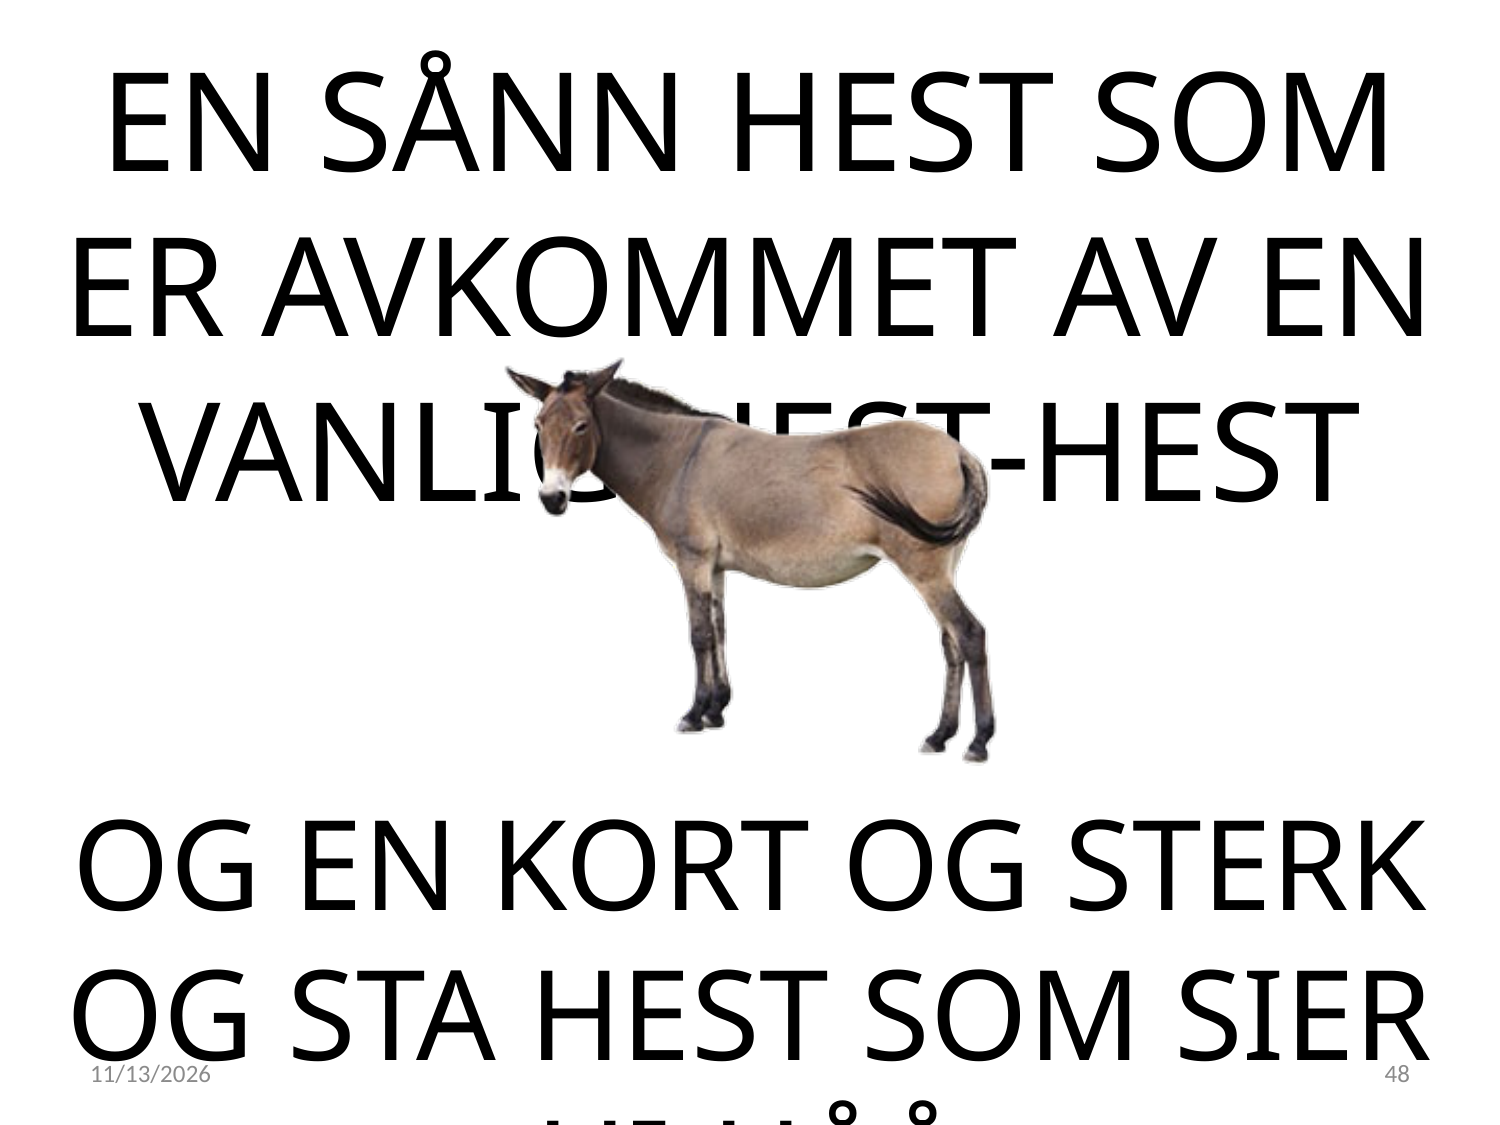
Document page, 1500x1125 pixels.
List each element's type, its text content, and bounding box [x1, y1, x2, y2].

text_box OG EN KORT OG STERK OG STA HEST SOM SIER HI-HÅÅ [0, 777, 1500, 880]
slide_number 48 [1074, 1042, 1425, 1103]
list EN SÅNN HEST SOM ER AVKOMMET AV EN VANLIG HEST-HEST [0, 26, 1500, 128]
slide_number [75, 1042, 425, 1103]
picture [493, 350, 1007, 774]
